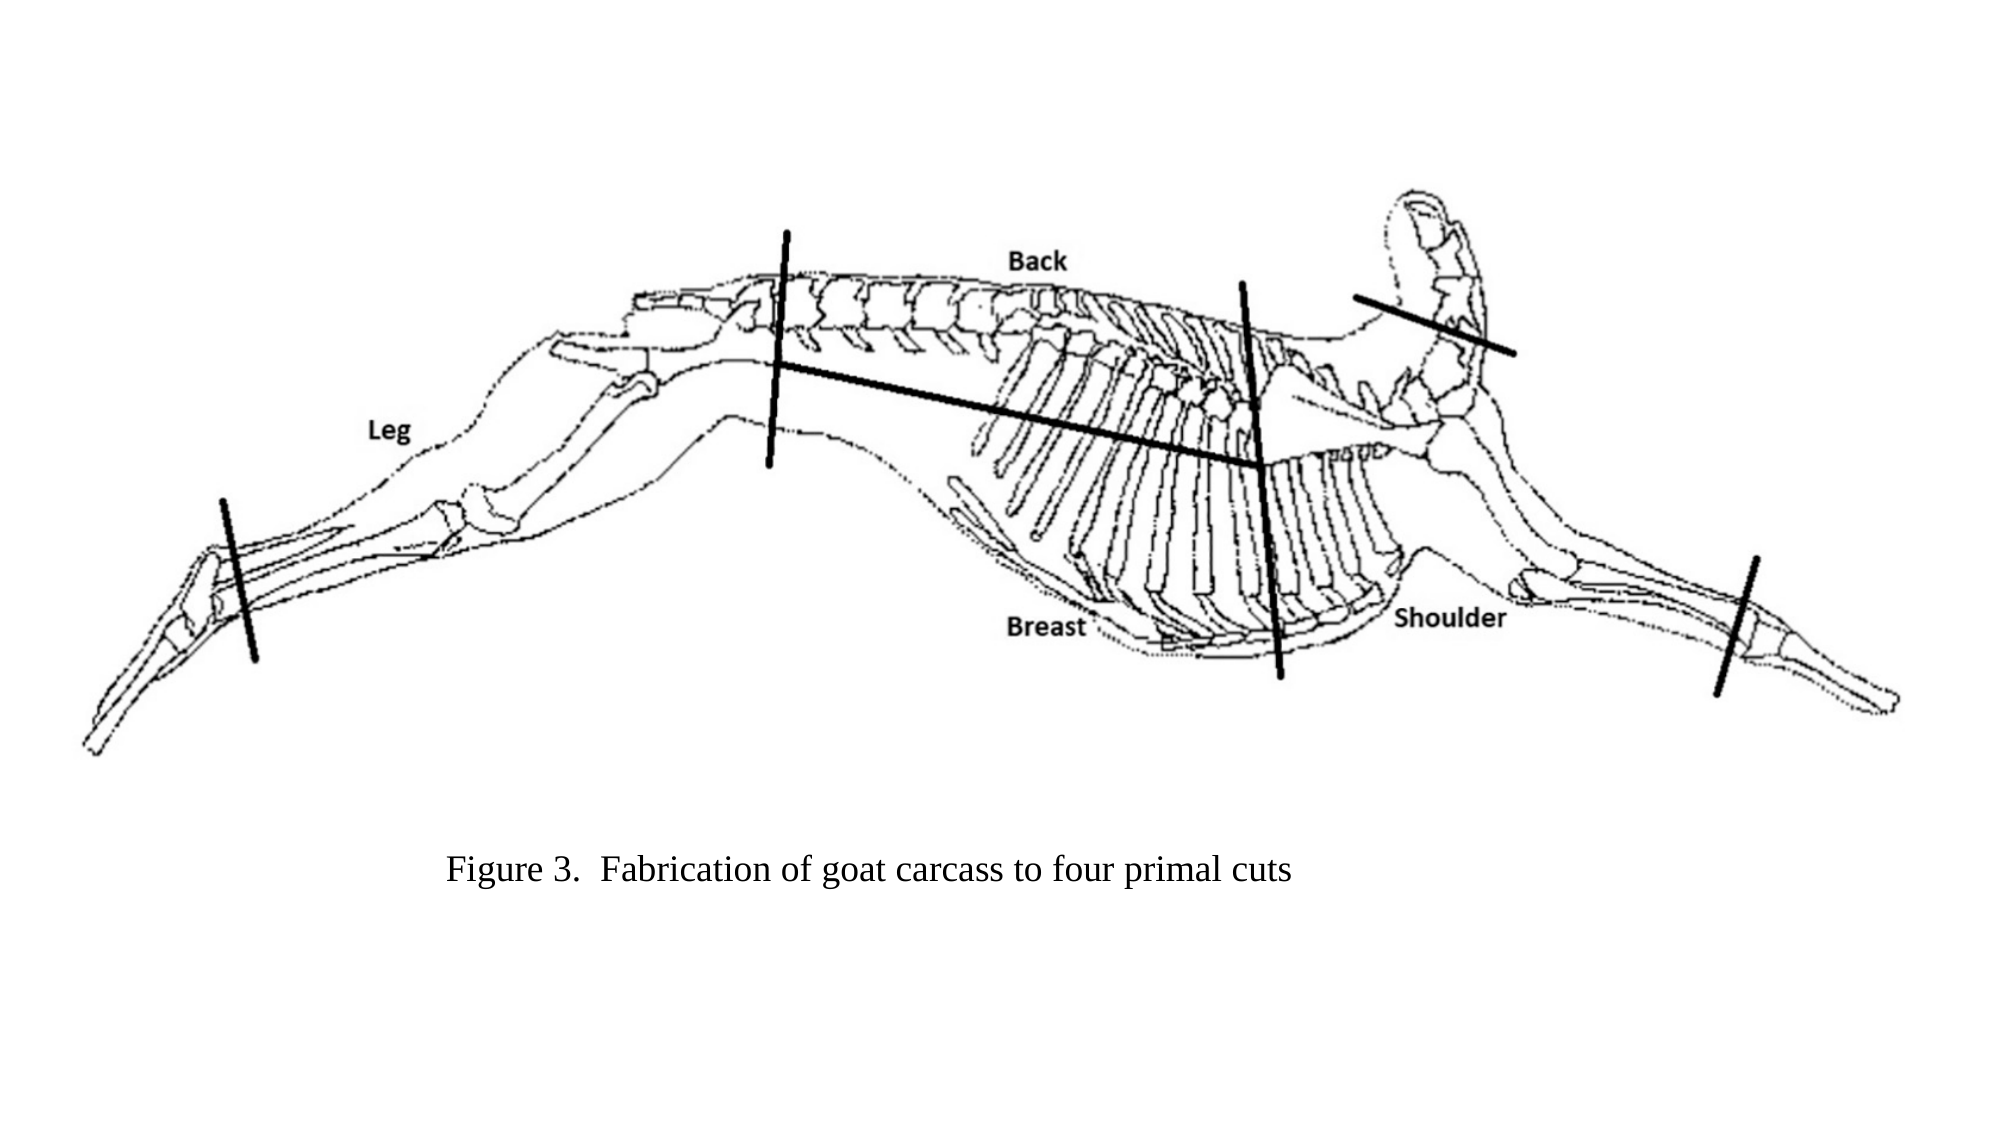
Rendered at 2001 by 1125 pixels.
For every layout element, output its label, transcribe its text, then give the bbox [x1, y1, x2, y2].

picture [71, 178, 1905, 761]
text_box Figure 3. Fabrication of goat carcass to four primal cuts [431, 836, 1346, 897]
